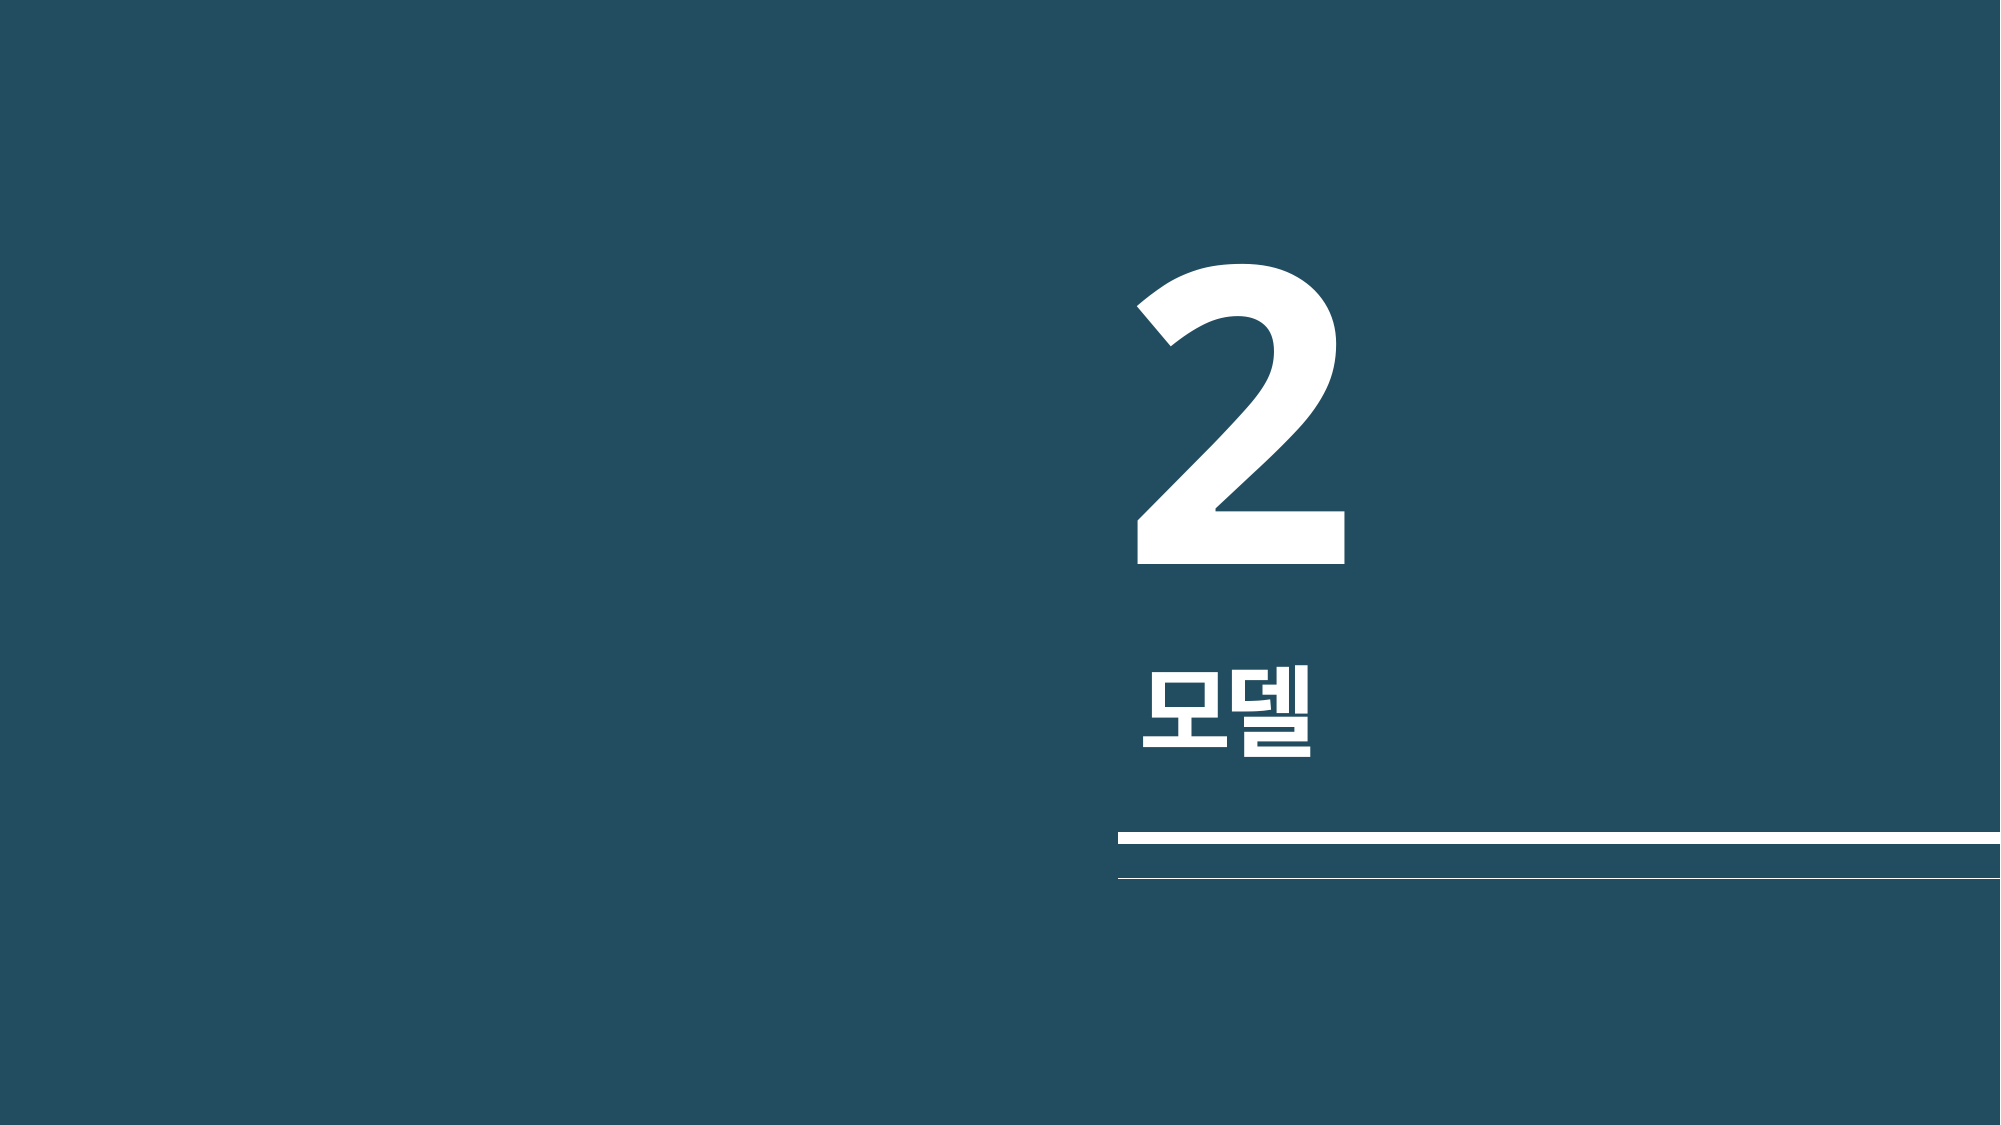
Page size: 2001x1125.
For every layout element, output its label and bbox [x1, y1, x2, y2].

text_box [1118, 143, 2000, 879]
